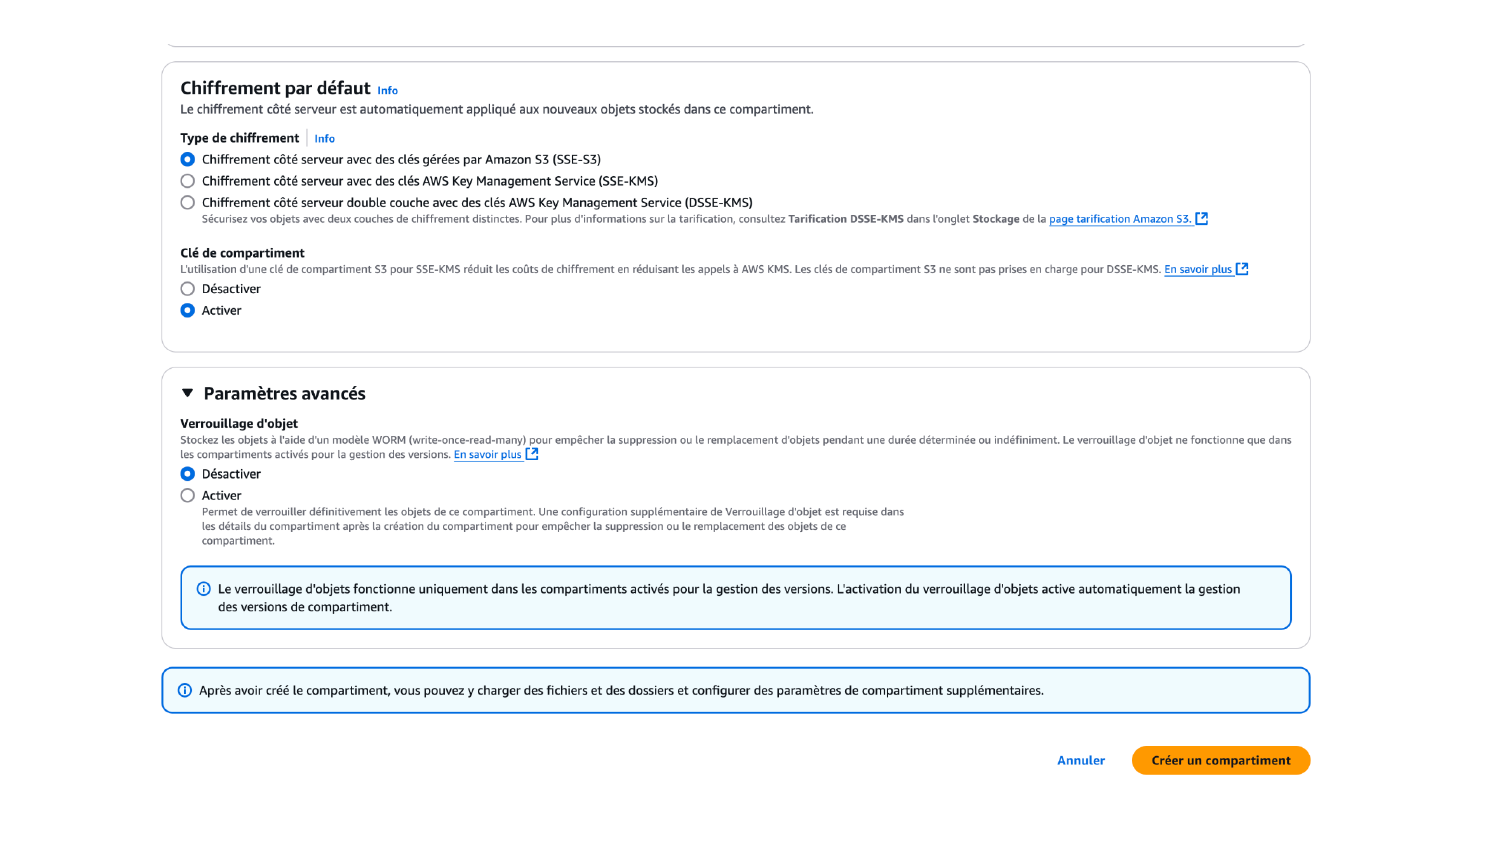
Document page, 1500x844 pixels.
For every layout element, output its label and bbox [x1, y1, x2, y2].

picture [119, 44, 1359, 788]
